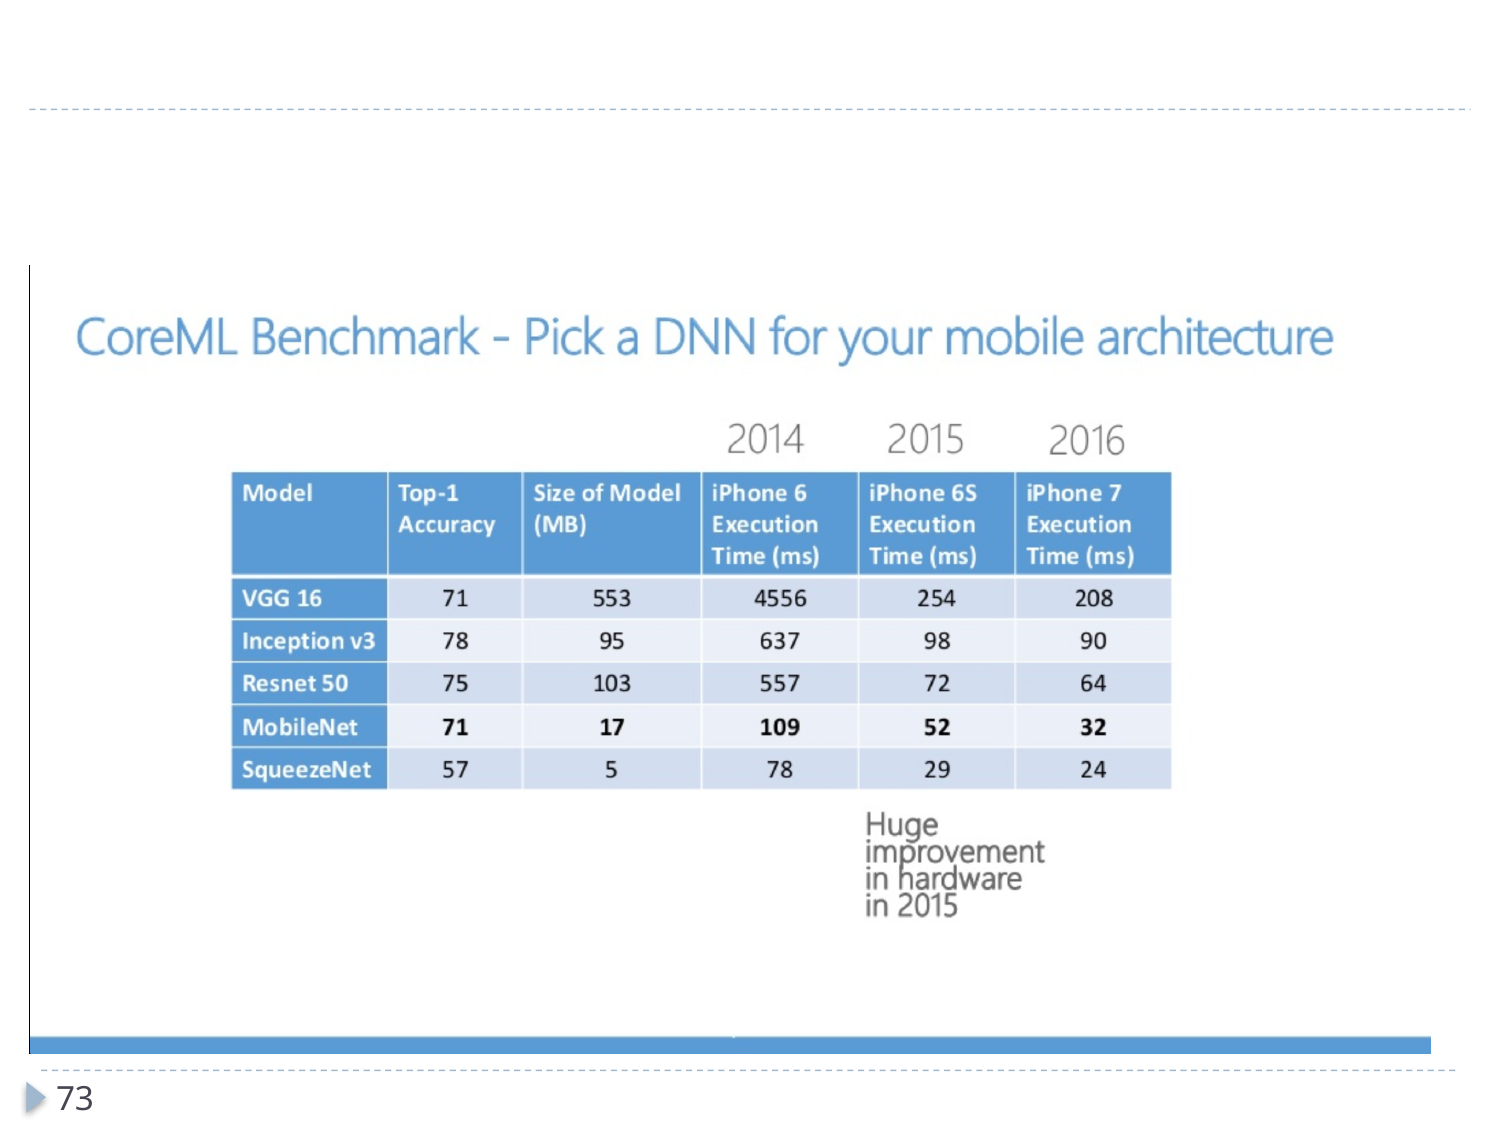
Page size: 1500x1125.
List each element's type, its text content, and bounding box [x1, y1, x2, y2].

slide_number 73 [41, 1069, 367, 1117]
picture [29, 265, 1431, 1055]
